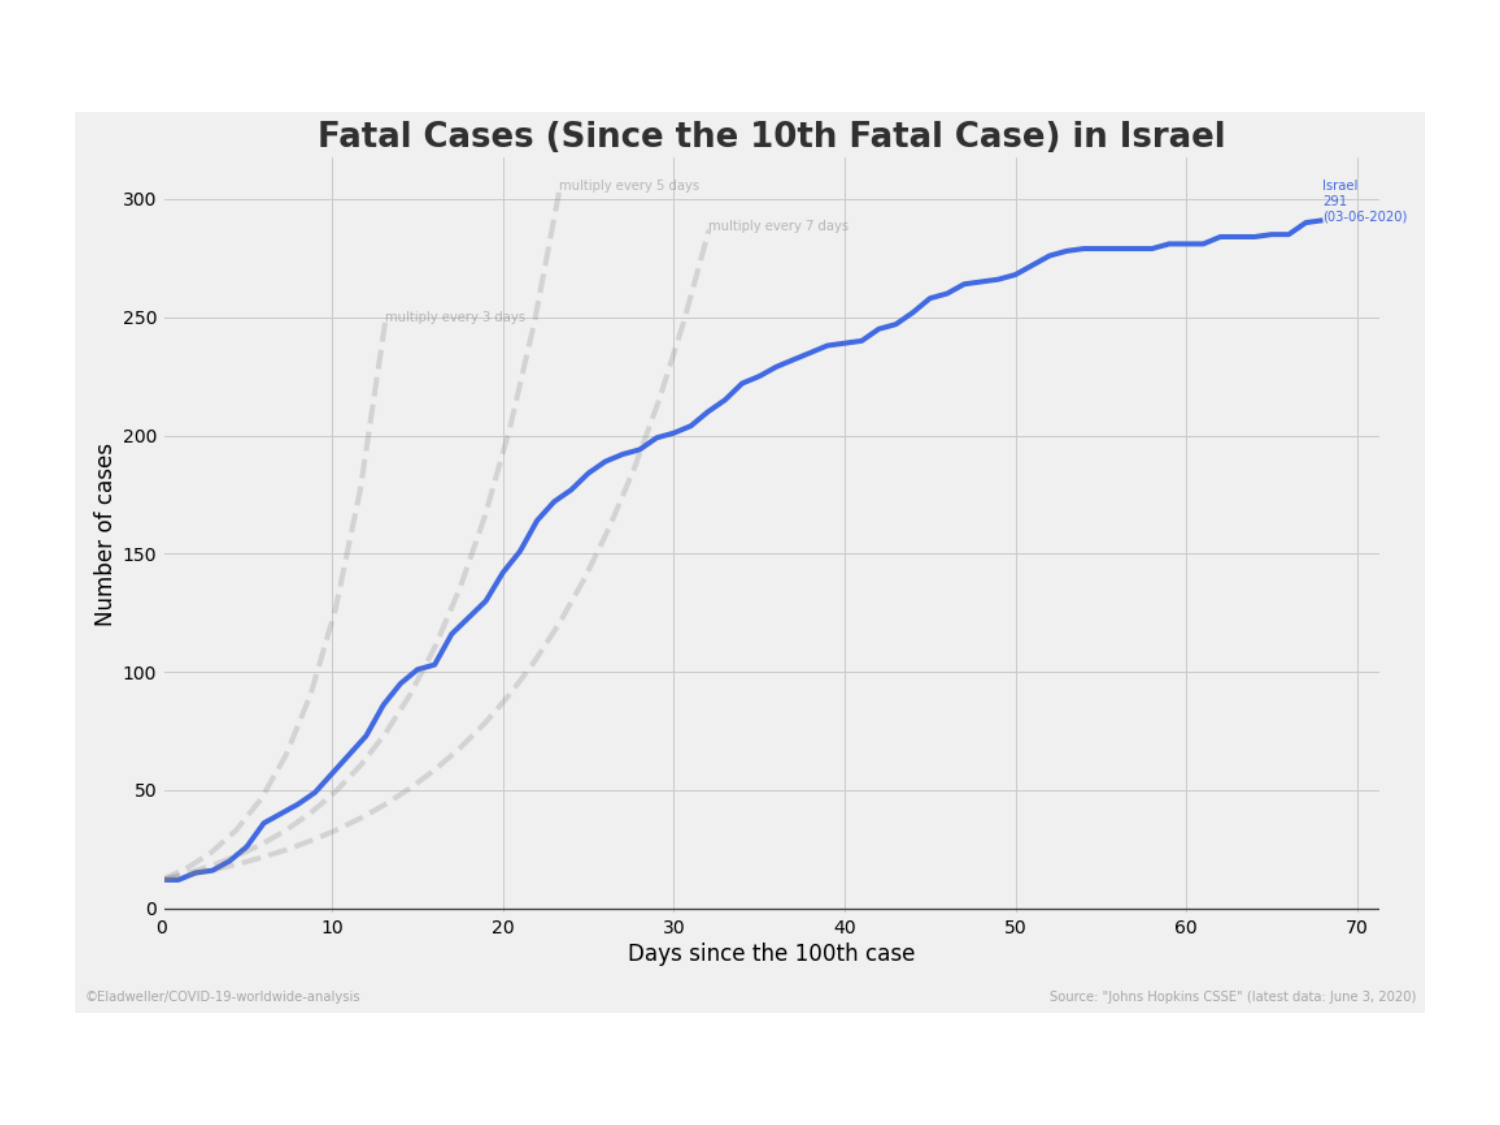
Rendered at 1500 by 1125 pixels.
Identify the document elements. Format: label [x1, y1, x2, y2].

picture [74, 112, 1426, 1013]
